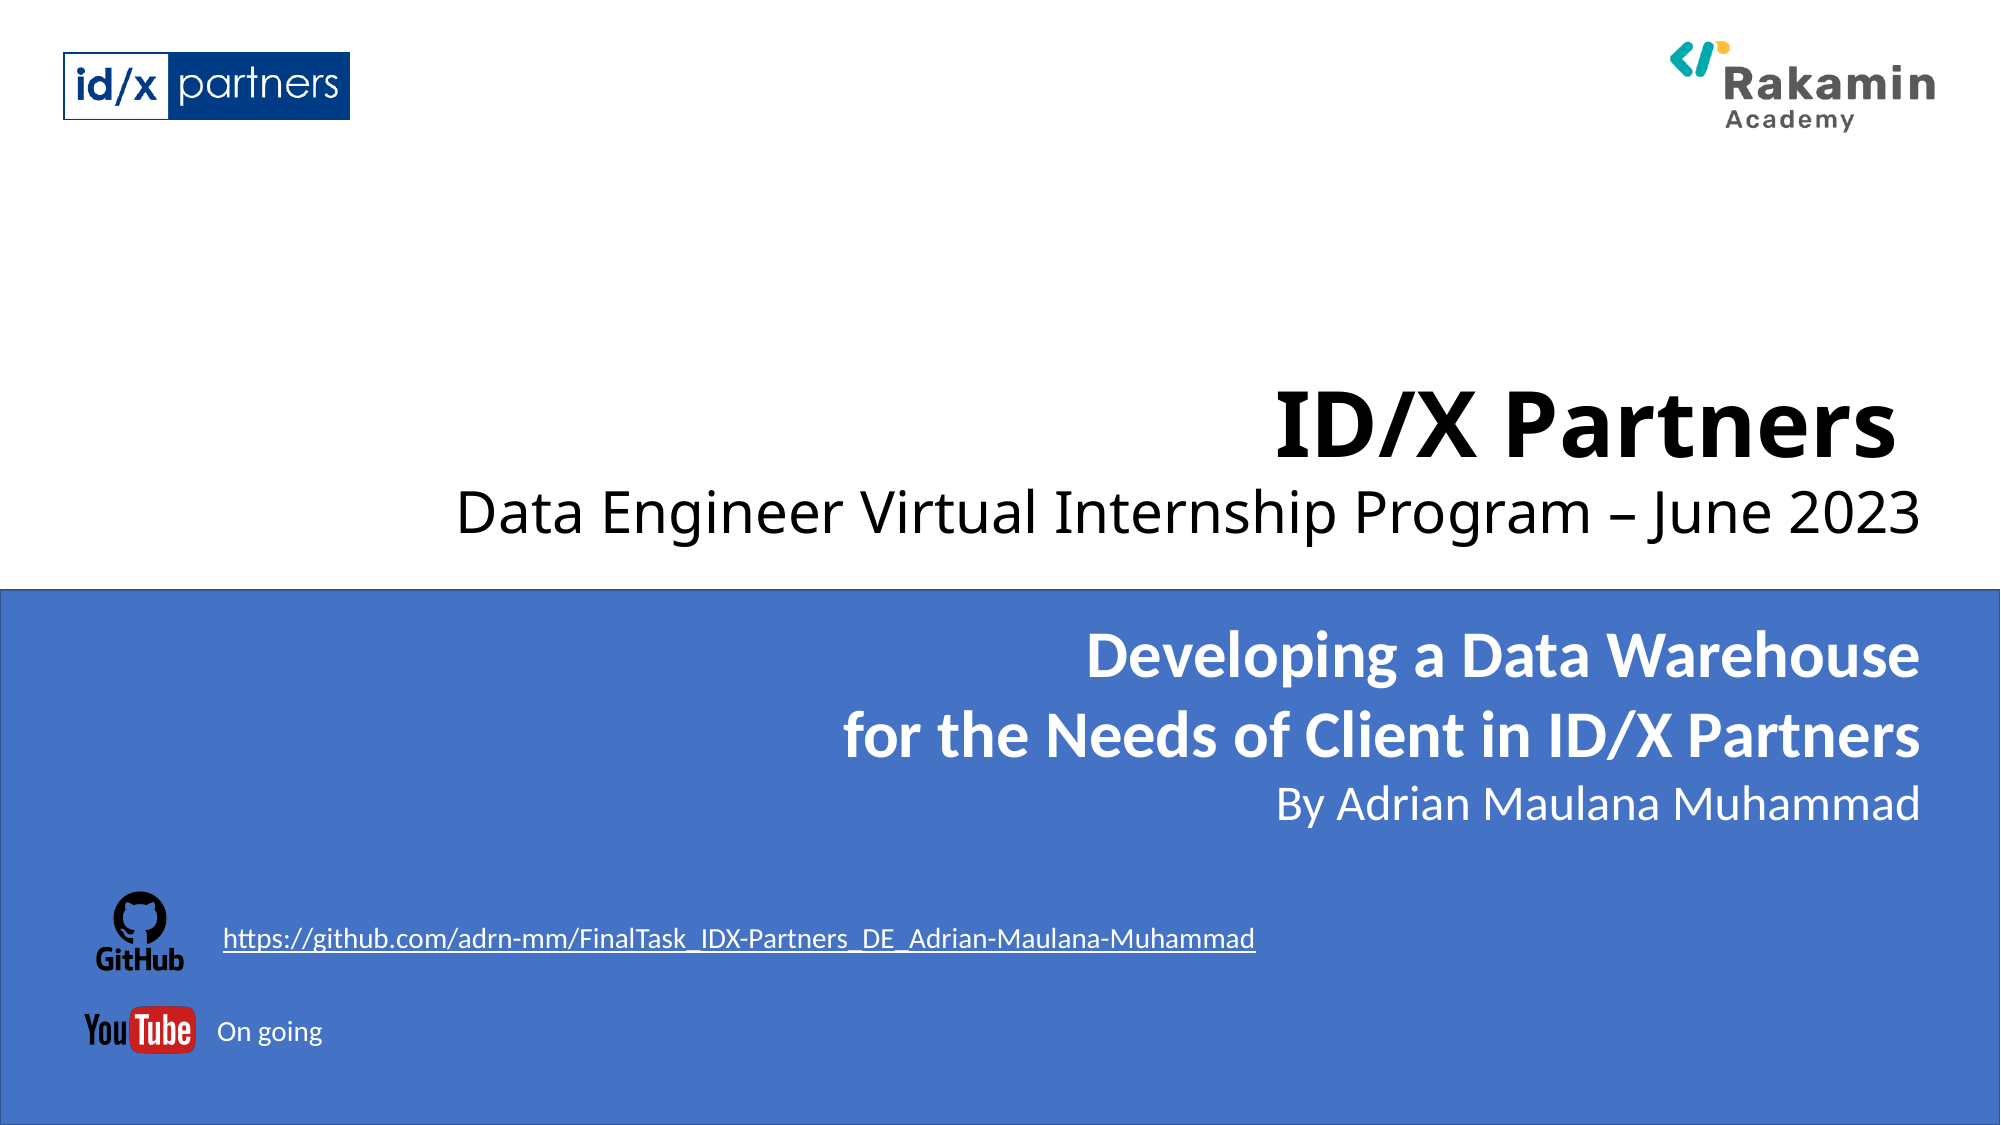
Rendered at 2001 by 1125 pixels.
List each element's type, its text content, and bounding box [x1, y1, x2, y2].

text_box [0, 589, 2000, 1125]
text_box Developing a Data Warehouse for the Needs of Client in ID/X Partners By Adrian Maulana Muhammad [63, 603, 1937, 883]
picture [1668, 39, 1937, 133]
picture [68, 890, 212, 972]
picture [63, 52, 350, 120]
text_box https://github.com/adrn-mm/FinalTask_IDX-Partners_DE_Adrian-Maulana-Muhammad [212, 912, 1271, 962]
picture [84, 1006, 196, 1054]
text_box ID/X Partners Data Engineer Virtual Internship Program – June 2023 [63, 358, 1937, 553]
text_box On going [202, 1004, 338, 1055]
